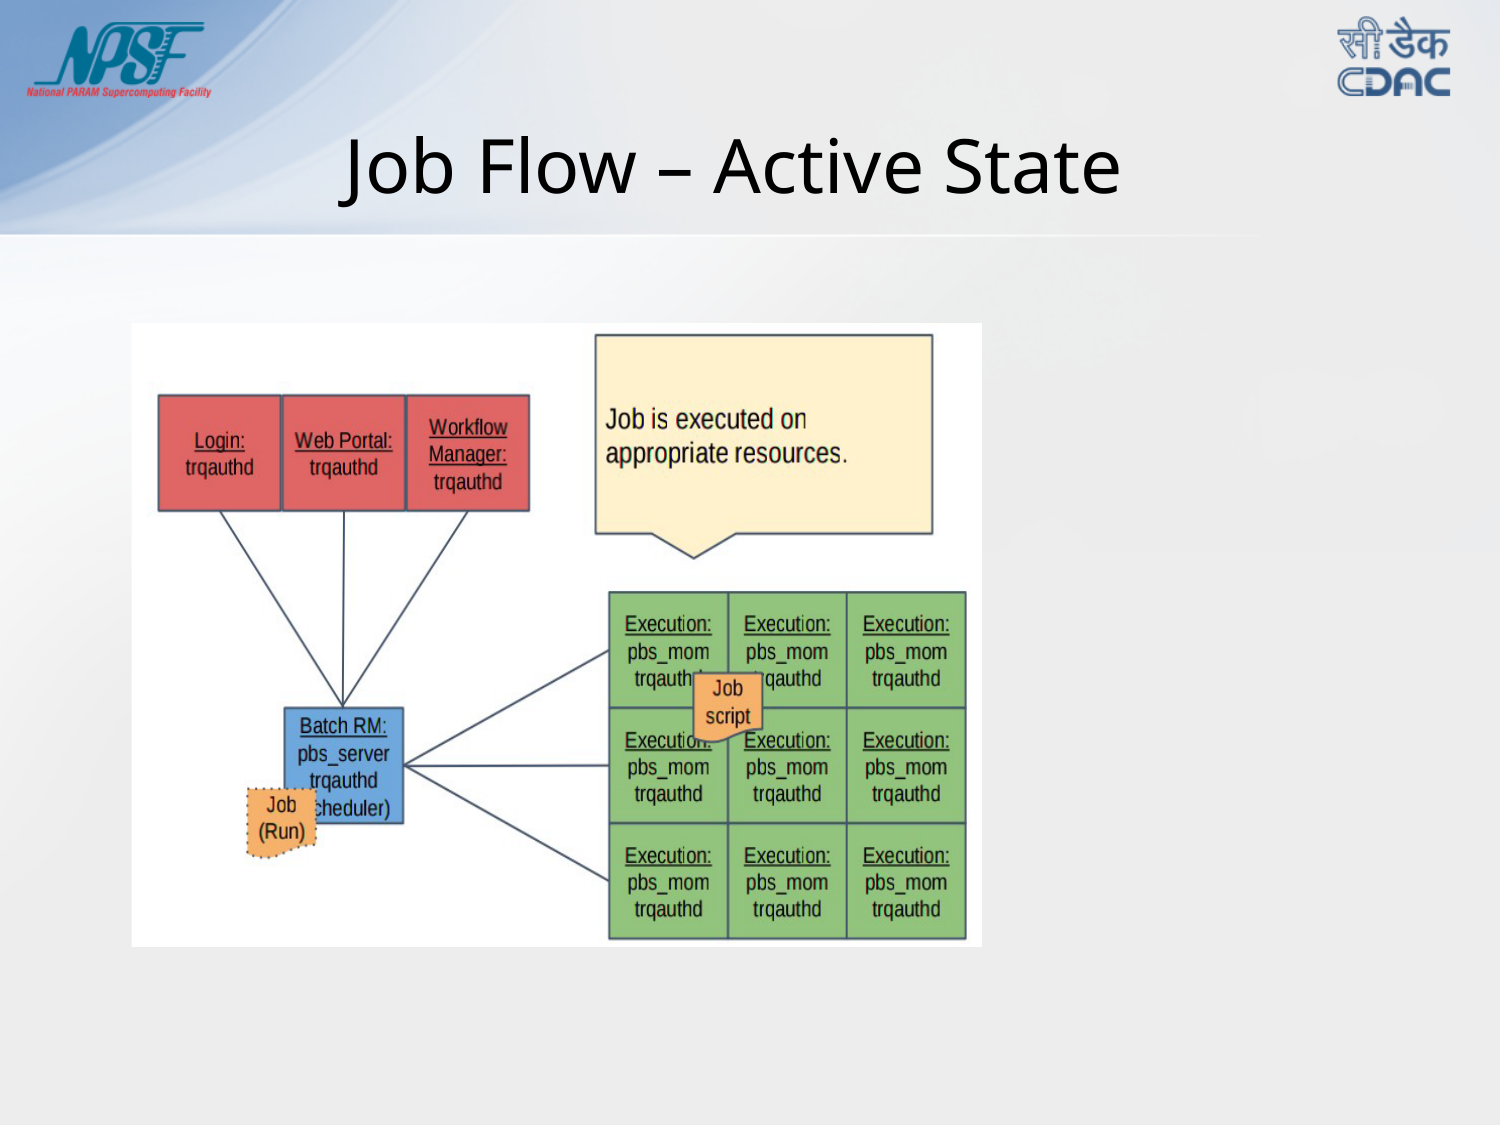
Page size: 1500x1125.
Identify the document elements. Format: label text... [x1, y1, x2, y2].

picture [0, 12, 1500, 1125]
text_box Job Flow – Active State [87, 87, 1382, 251]
